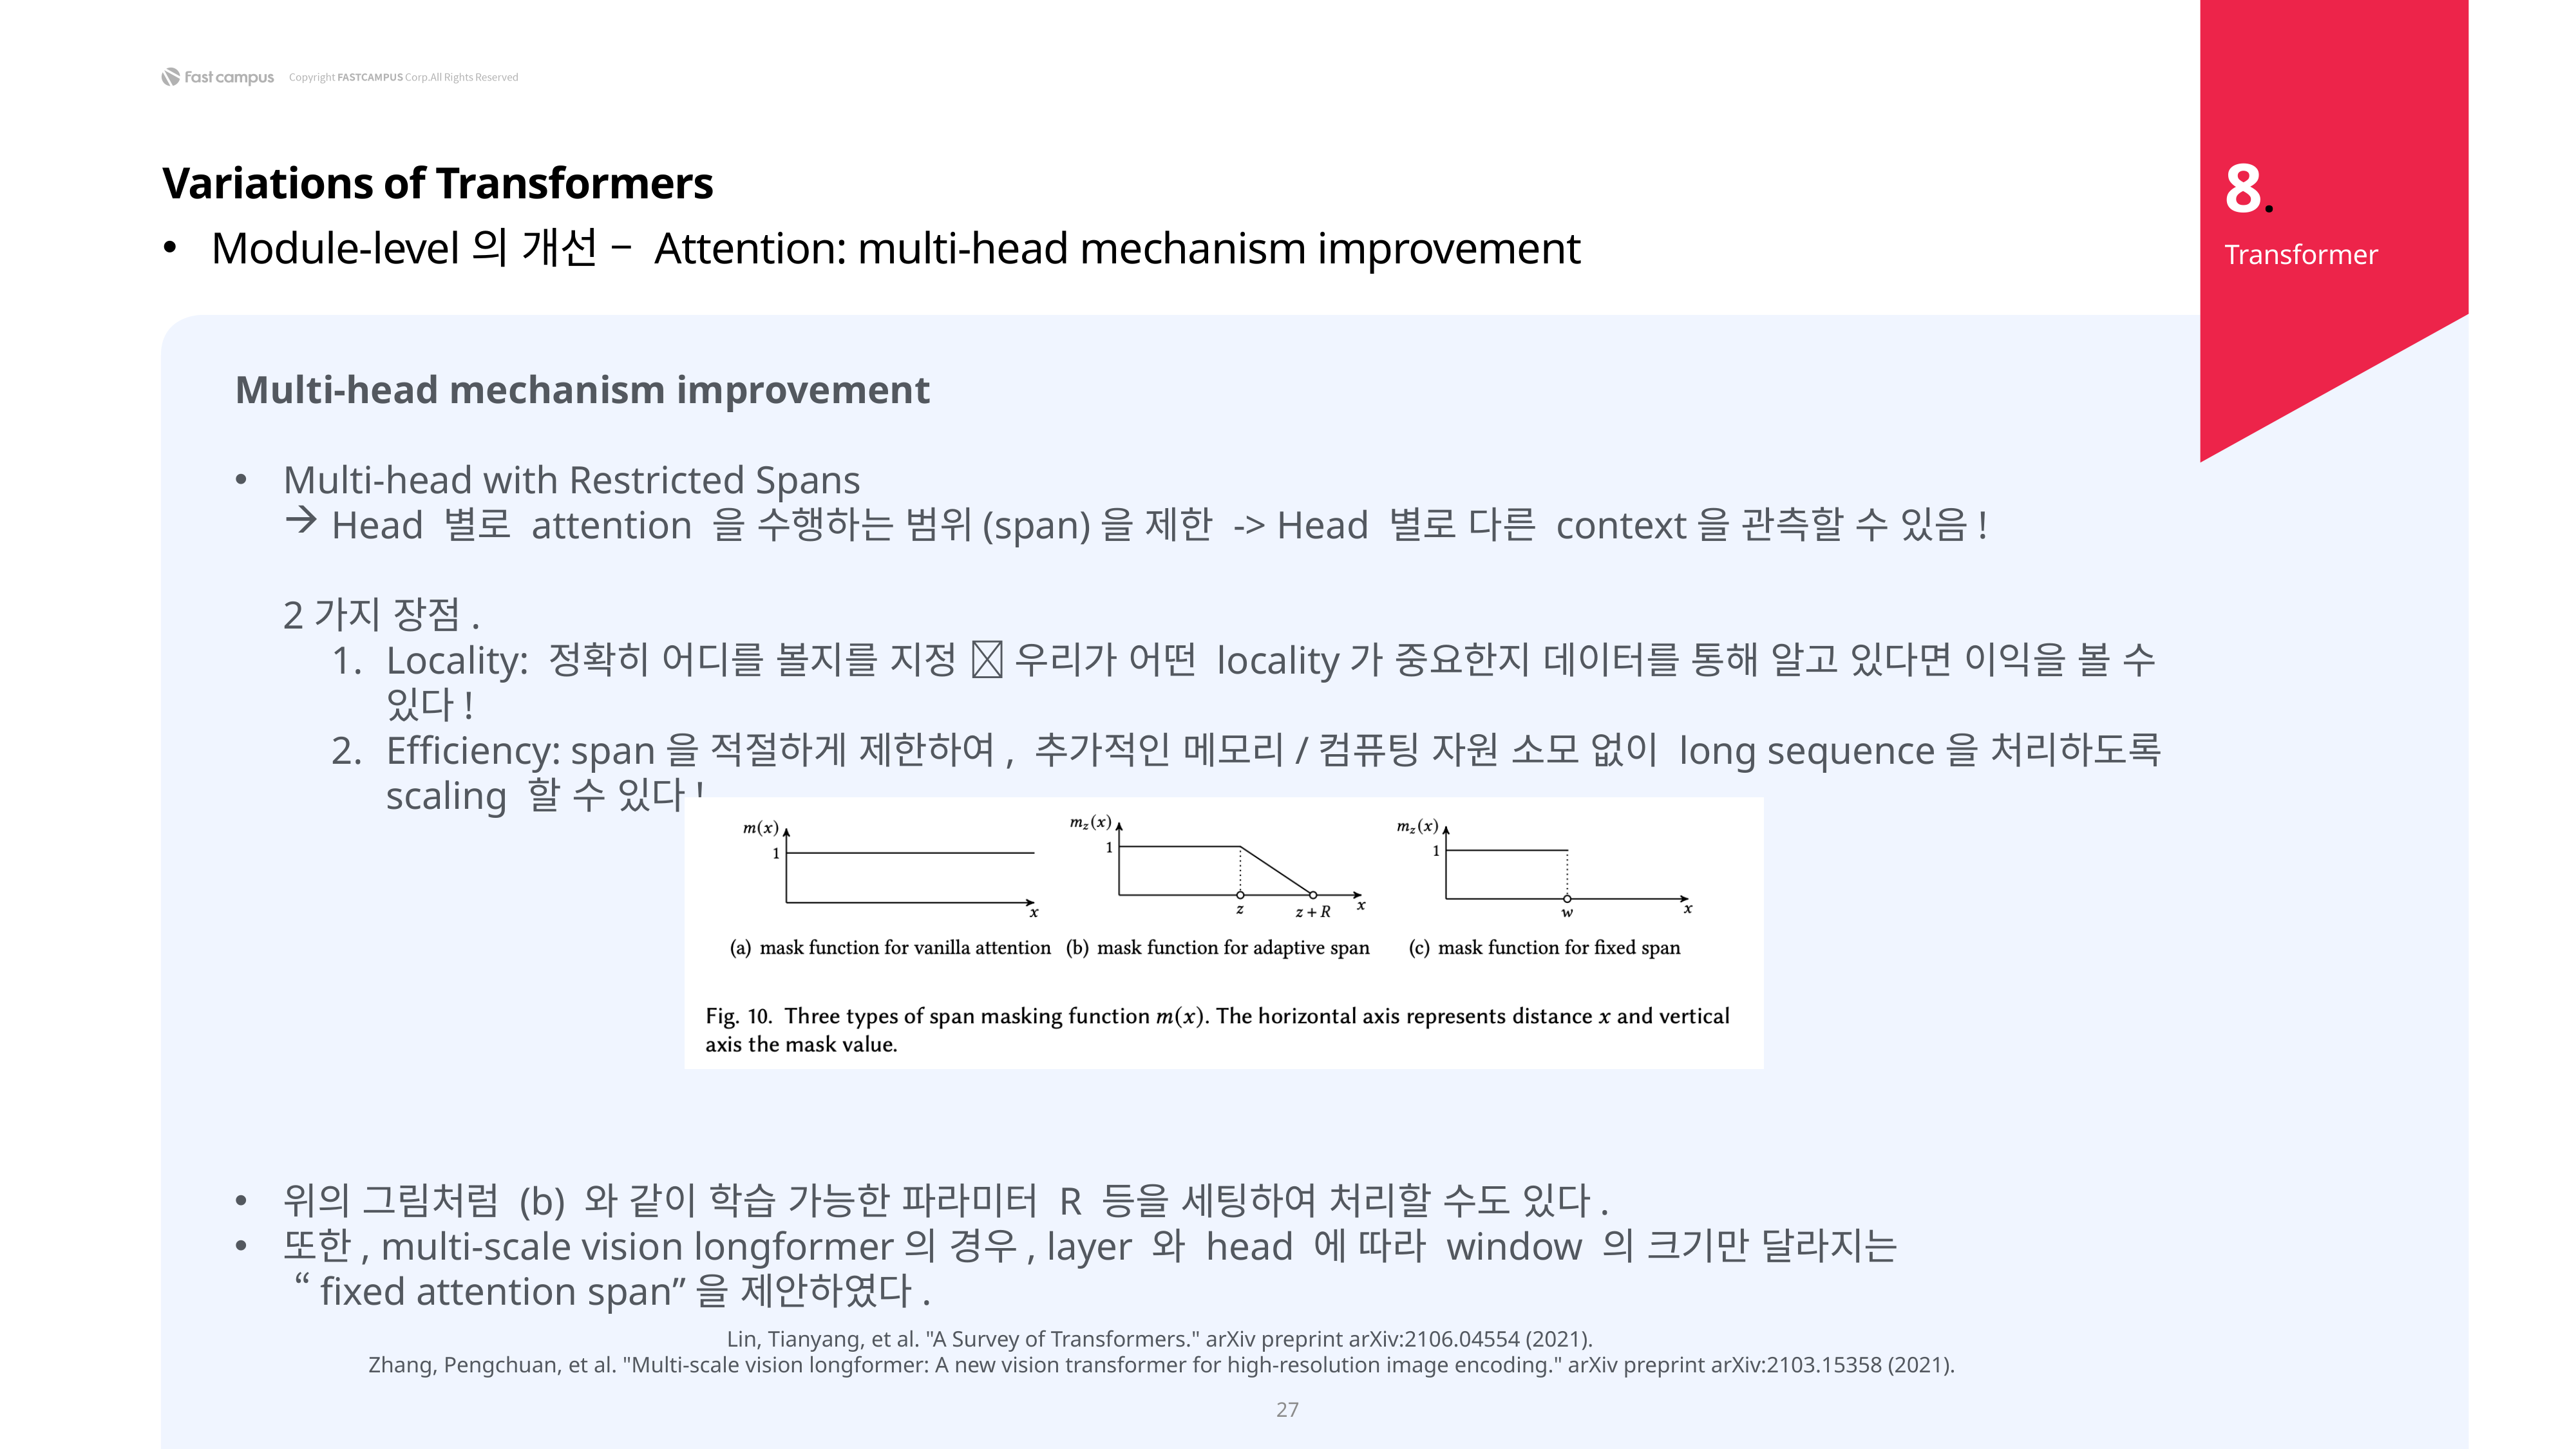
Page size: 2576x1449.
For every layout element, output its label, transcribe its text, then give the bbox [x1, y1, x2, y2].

picture [0, 0, 2576, 1449]
slide_number 27 [998, 1382, 1578, 1449]
text_box Multi-head mechanism improvement Multi-head with Restricted Spans Head 별로 attention 을 수행하는 범위(span)을 제한 -> Head 별로 다른 context을 관측할 수 있음! 2가지 장점. Locality: 정확히 어디를 볼지를 지정  우리가 어떤 locality가 중요한지 데이터를 통해 알고 있다면 이익을 볼 수 있다! Efficiency: span을 적절하게 제한하여, 추가적인 메모리/컴퓨팅 자원 소모 없이 long sequence을 처리하도록 scaling 할 수 있다! 위의 그림처럼 (b) 와 같이 학습 가능한 파라미터 R 등을 세팅하여 처리할 수도 있다. 또한, multi-scale vision longformer의 경우, layer 와 head 에 따라 window 의 크기만 달라지는 “fixed attention span”을 제안하였다. [225, 361, 2224, 1318]
text_box Transformer [2200, 232, 2469, 276]
text_box 8. [2200, 148, 2469, 232]
text_box Lin, Tianyang, et al. "A Survey of Transformers." arXiv preprint arXiv:2106.04554 (2021). Zhang, Pengchuan, et al. "Multi-scale vision longformer: A new vision transformer for high-resolution image encoding." arXiv preprint arXiv:2103.15358 (2021). [359, 1321, 1968, 1382]
text_box Variations of Transformers Module-level의 개선 – Attention: multi-head mechanism improvement [160, 154, 1904, 274]
